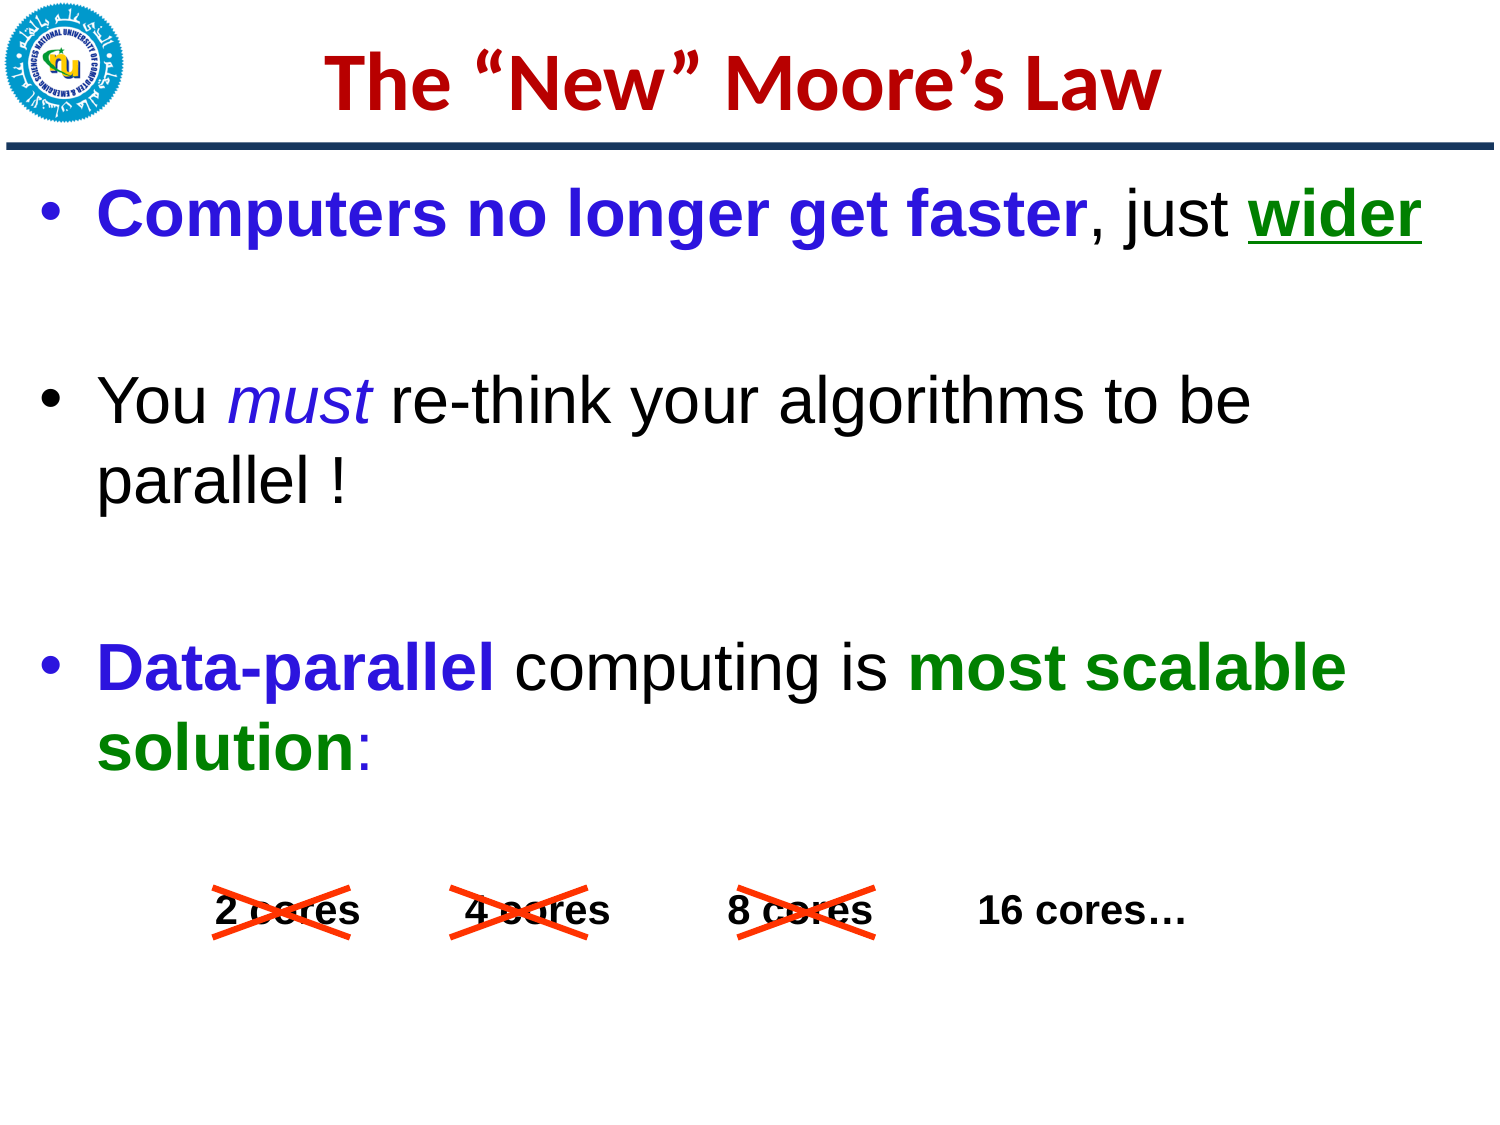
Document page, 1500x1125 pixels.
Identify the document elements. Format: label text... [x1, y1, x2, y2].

text_box [4, 140, 1496, 152]
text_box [737, 887, 876, 938]
picture [4, 2, 12, 123]
text_box 4 cores [450, 875, 650, 940]
list Computers no longer get faster, just wider You must re-think your algorithms to be parallel ! Data-parallel computing is most scalable solution: [24, 162, 1475, 1100]
title The “New” Moore’s Law [12, 0, 1475, 140]
text_box 16 cores… [962, 875, 1238, 940]
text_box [449, 887, 588, 938]
text_box 8 cores [712, 875, 913, 940]
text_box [212, 887, 351, 938]
